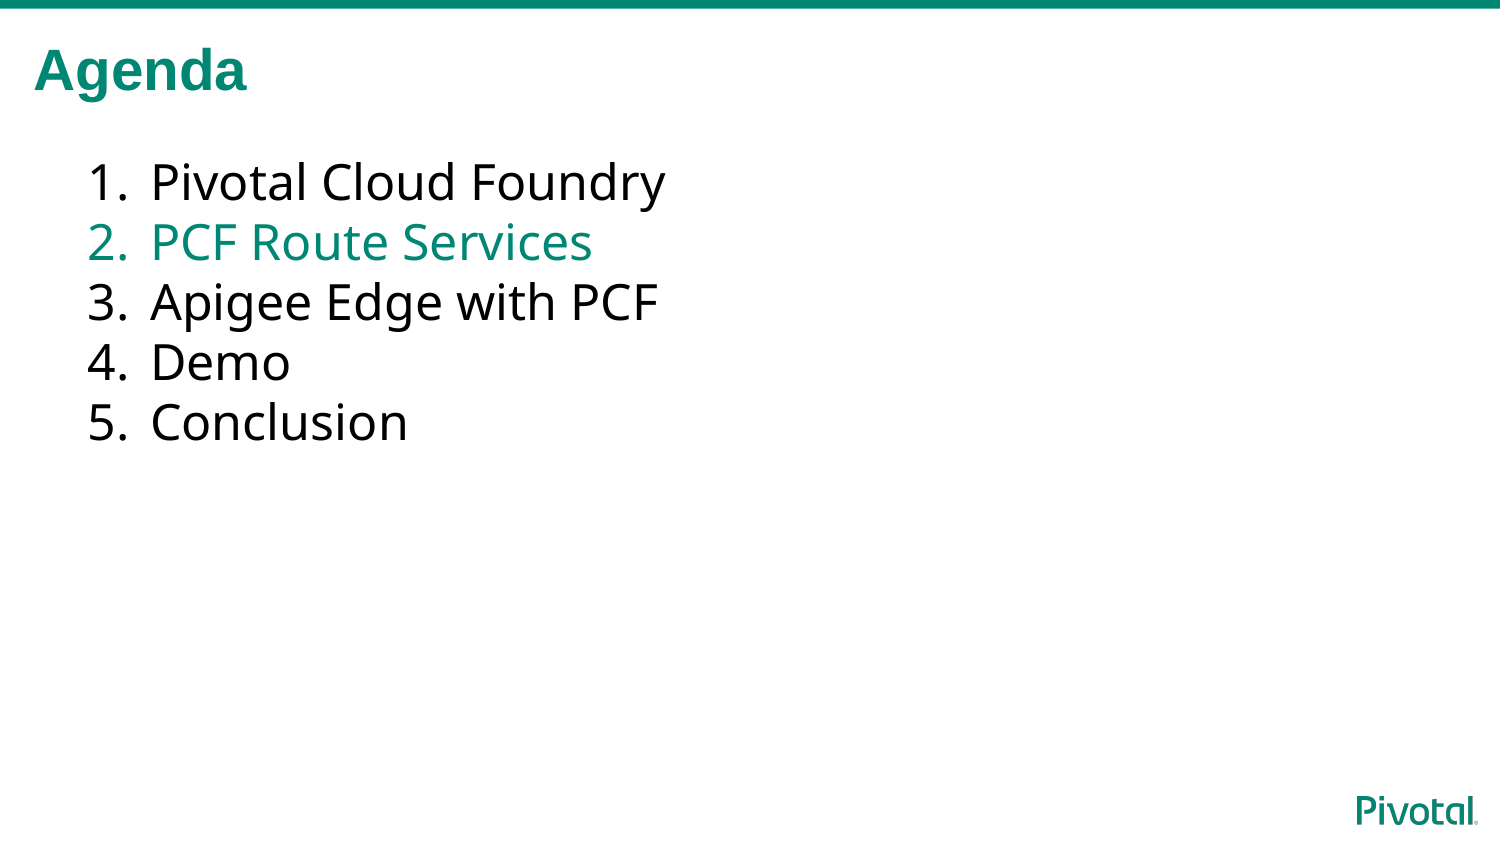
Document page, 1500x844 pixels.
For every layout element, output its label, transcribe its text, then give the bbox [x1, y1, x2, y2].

picture [1357, 796, 1478, 825]
title Agenda [18, 24, 1462, 103]
list Pivotal Cloud Foundry PCF Route Services Apigee Edge with PCF Demo Conclusion [60, 134, 1440, 776]
